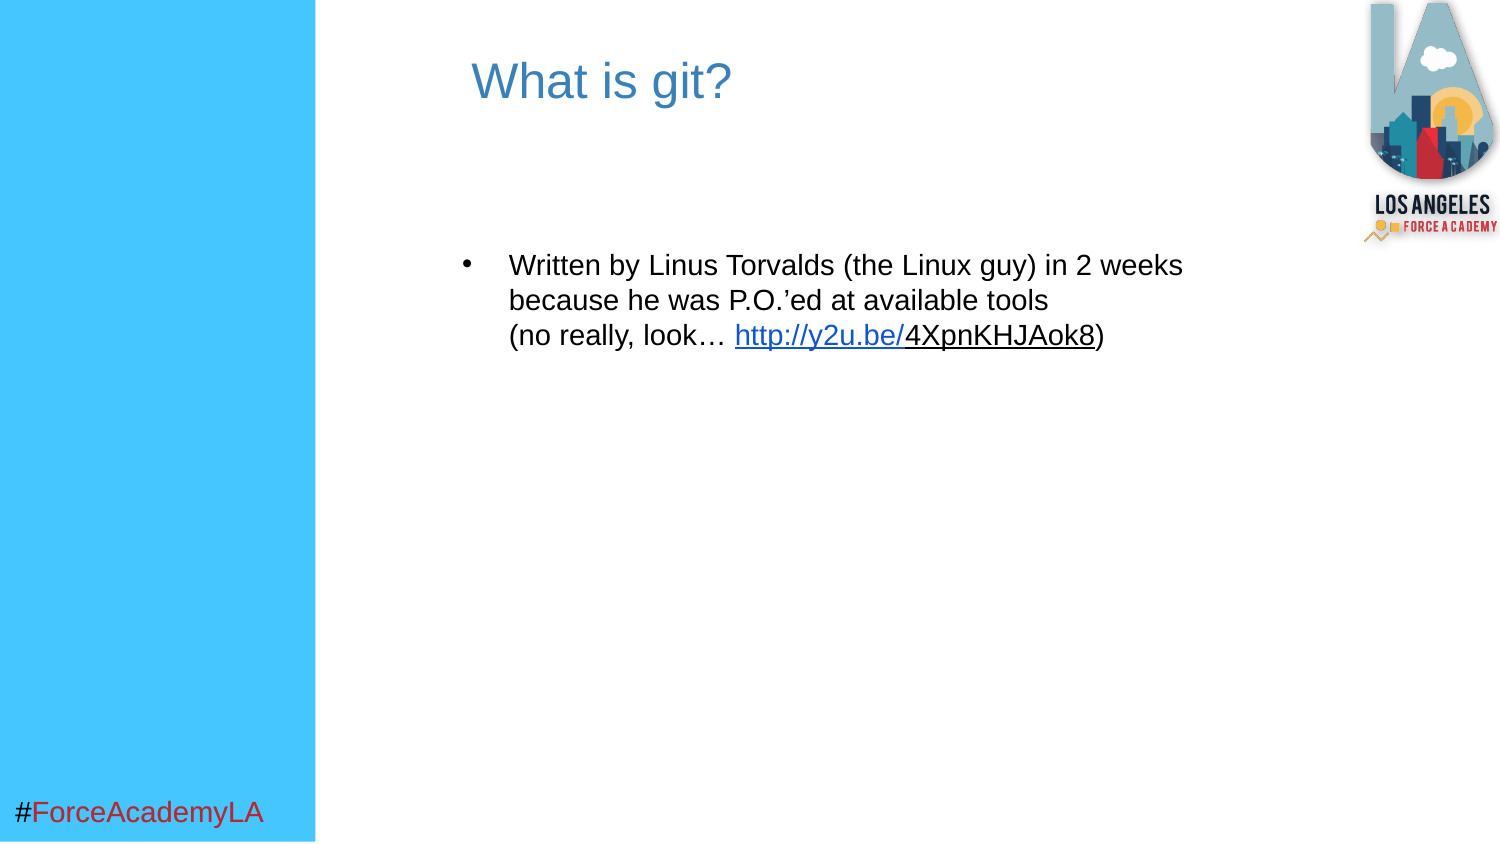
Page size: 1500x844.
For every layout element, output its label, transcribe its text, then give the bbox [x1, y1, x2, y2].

text_box Written by Linus Torvalds (the Linux guy) in 2 weeks because he was P.O.’ed at available tools (no really, look… http://y2u.be/4XpnKHJAok8) [447, 238, 1287, 429]
picture [1364, 3, 1497, 242]
text_box What is git? [456, 41, 973, 116]
